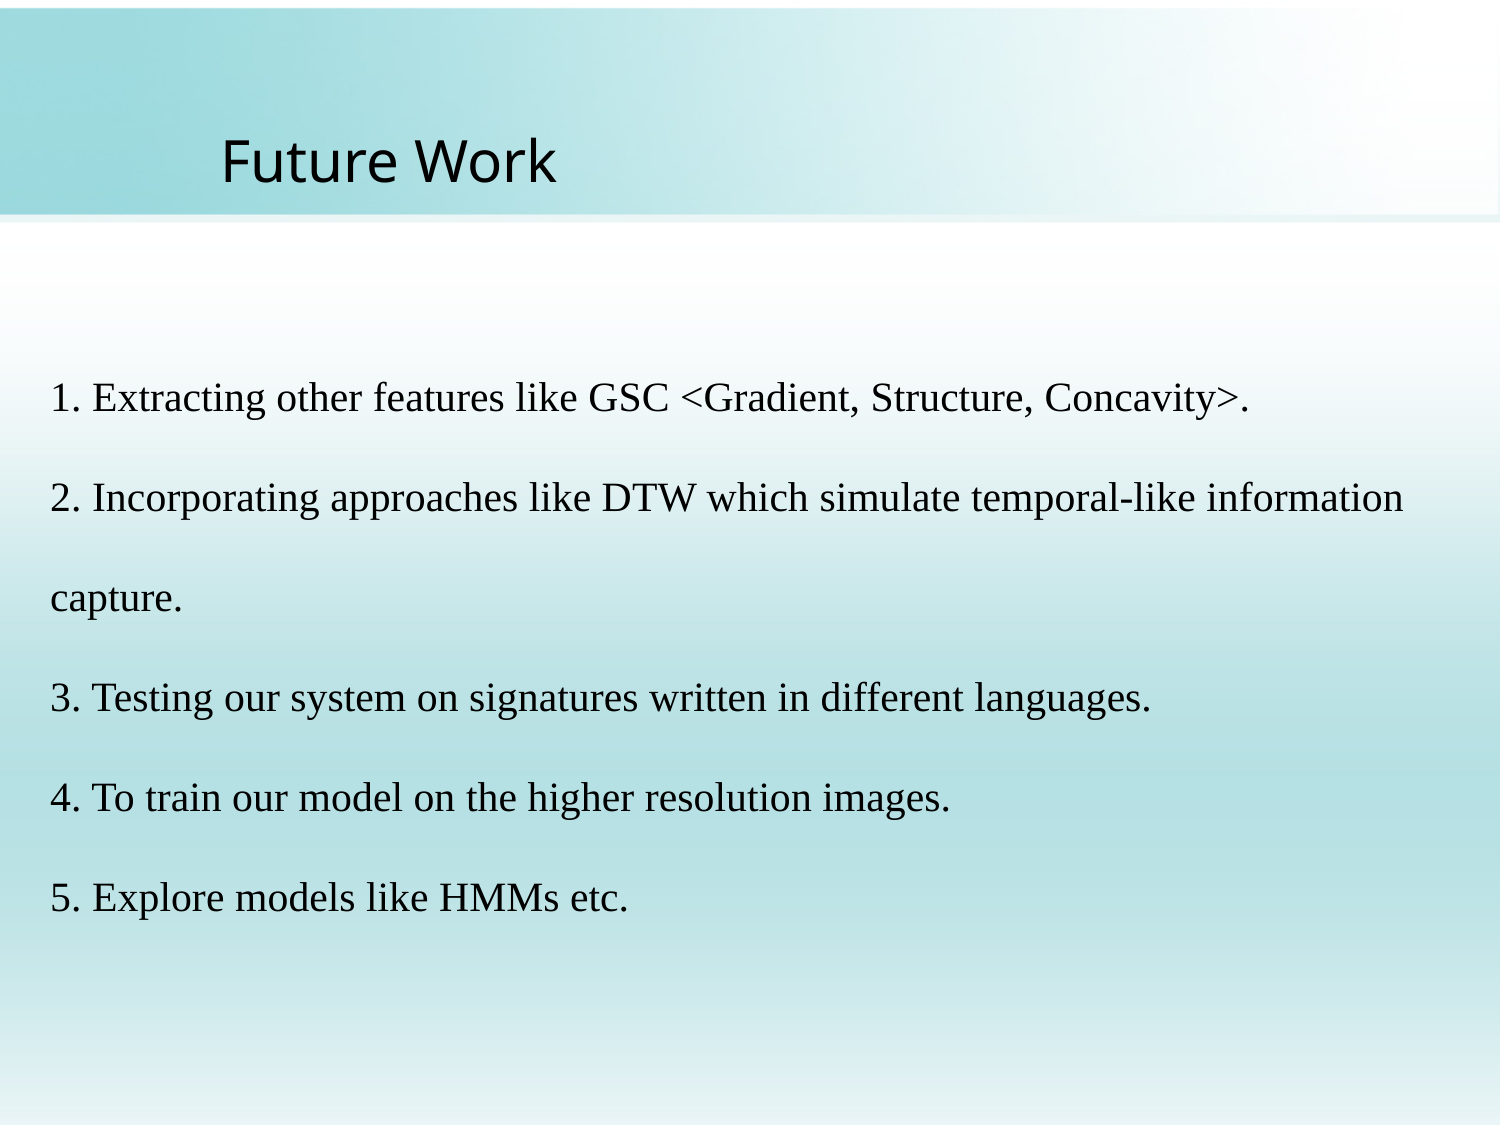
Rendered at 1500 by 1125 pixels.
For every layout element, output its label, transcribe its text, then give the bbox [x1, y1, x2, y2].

picture [0, 0, 1500, 1125]
text_box 1. Extracting other features like GSC <Gradient, Structure, Concavity>. 2. Incorporating approaches like DTW which simulate temporal-like information capture. 3. Testing our system on signatures written in different languages. 4. To train our model on the higher resolution images. 5. Explore models like HMMs etc. [35, 312, 1459, 928]
title Future Work [204, 35, 1328, 202]
